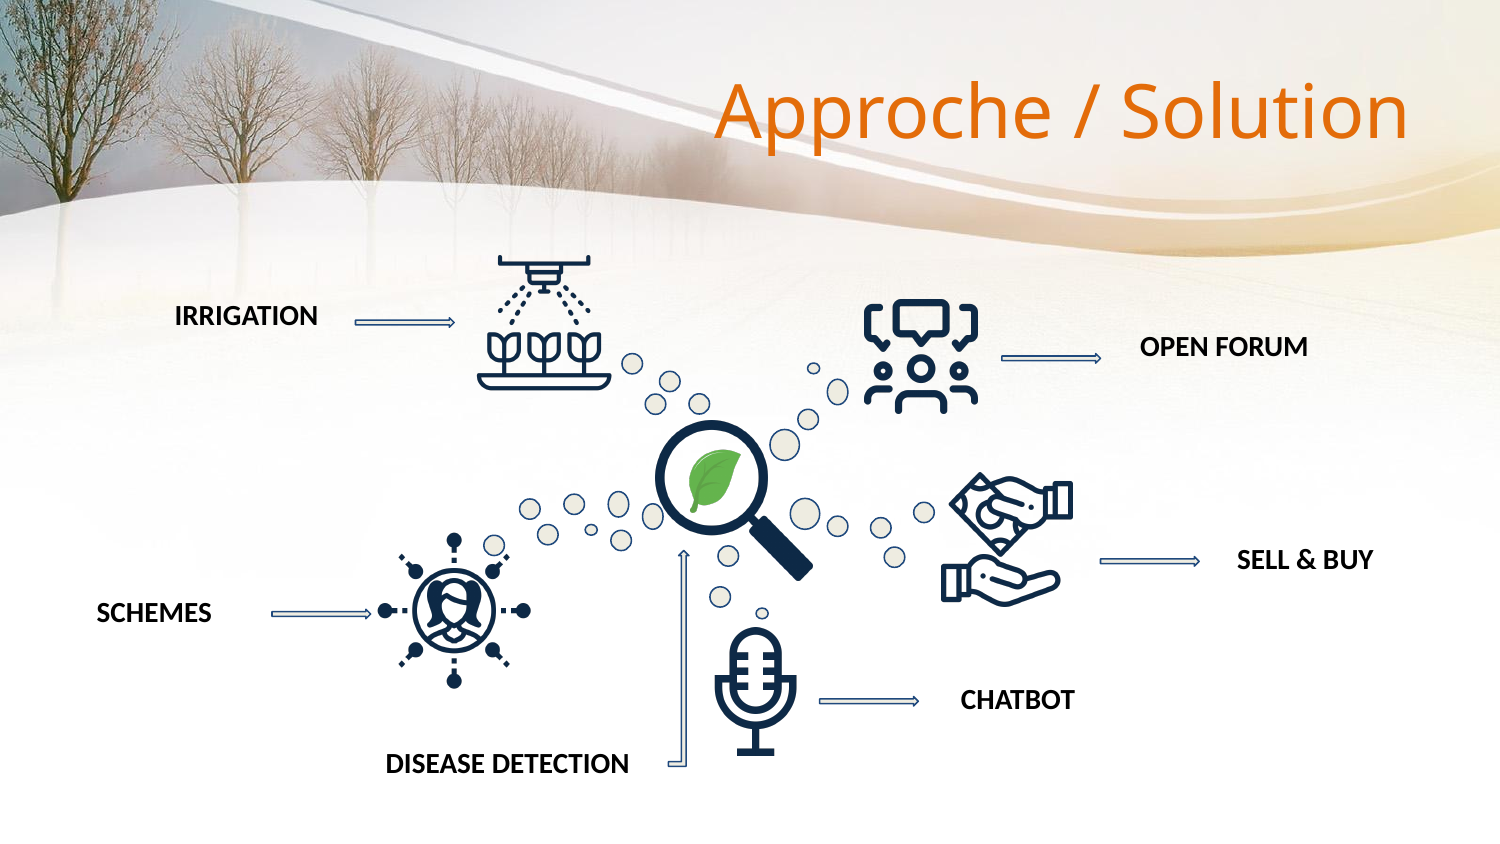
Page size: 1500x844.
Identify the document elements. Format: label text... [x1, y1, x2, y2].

text_box SELL & BUY [1222, 525, 1419, 598]
text_box [1100, 556, 1200, 567]
text_box [537, 524, 559, 545]
text_box [827, 516, 848, 537]
text_box [807, 363, 820, 374]
text_box SCHEMES [81, 578, 278, 650]
text_box [608, 491, 629, 518]
picture [0, 0, 1500, 844]
title Approche / Solution [73, 46, 1427, 172]
text_box [610, 530, 632, 551]
text_box CHATBOT [945, 665, 1142, 738]
text_box [278, 609, 370, 619]
text_box [824, 696, 919, 707]
text_box [756, 608, 769, 619]
text_box [563, 494, 585, 515]
text_box [645, 394, 666, 415]
text_box [913, 502, 935, 523]
text_box [798, 409, 819, 426]
text_box [659, 371, 681, 392]
text_box [585, 524, 598, 536]
text_box [642, 504, 650, 529]
text_box [519, 498, 541, 520]
text_box [1001, 353, 1101, 364]
text_box OPEN FORUM [1125, 312, 1340, 385]
text_box [827, 379, 848, 405]
text_box [709, 589, 731, 608]
text_box [688, 393, 710, 415]
text_box DISEASE DETECTION [370, 728, 687, 801]
text_box IRRIGATION [159, 281, 356, 354]
text_box [884, 547, 905, 568]
text_box [627, 353, 643, 374]
text_box [681, 589, 687, 728]
text_box [870, 517, 892, 538]
text_box [356, 317, 455, 328]
